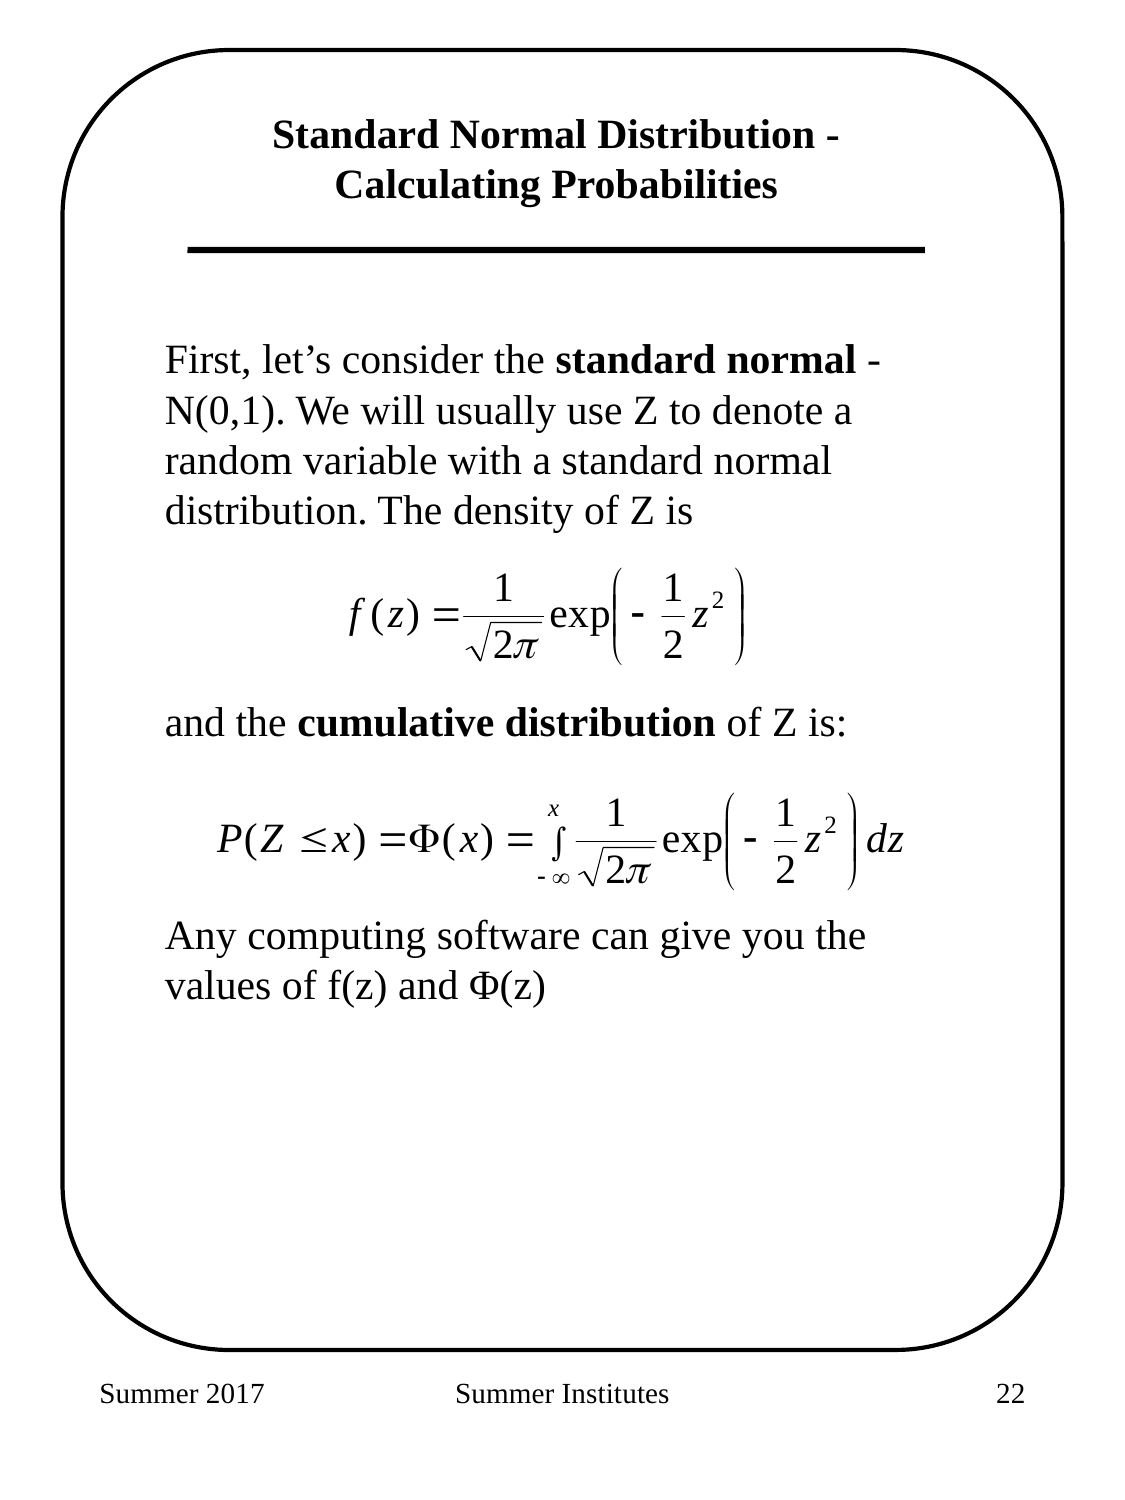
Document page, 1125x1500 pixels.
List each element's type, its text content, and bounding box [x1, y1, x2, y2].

text_box Standard Normal Distribution - Calculating Probabilities [249, 99, 863, 215]
slide_number 84 [806, 1366, 1041, 1467]
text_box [212, 787, 909, 896]
text_box First, let’s consider the standard normal - N(0,1). We will usually use Z to denote a random variable with a standard normal distribution. The density of Z is and the cumulative distribution of Z is: Any computing software can give you the values of f(z) and Φ(z) [149, 324, 988, 1015]
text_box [337, 562, 753, 671]
slide_number Summer 2017 [84, 1366, 319, 1467]
footer Summer Institutes [384, 1366, 741, 1467]
